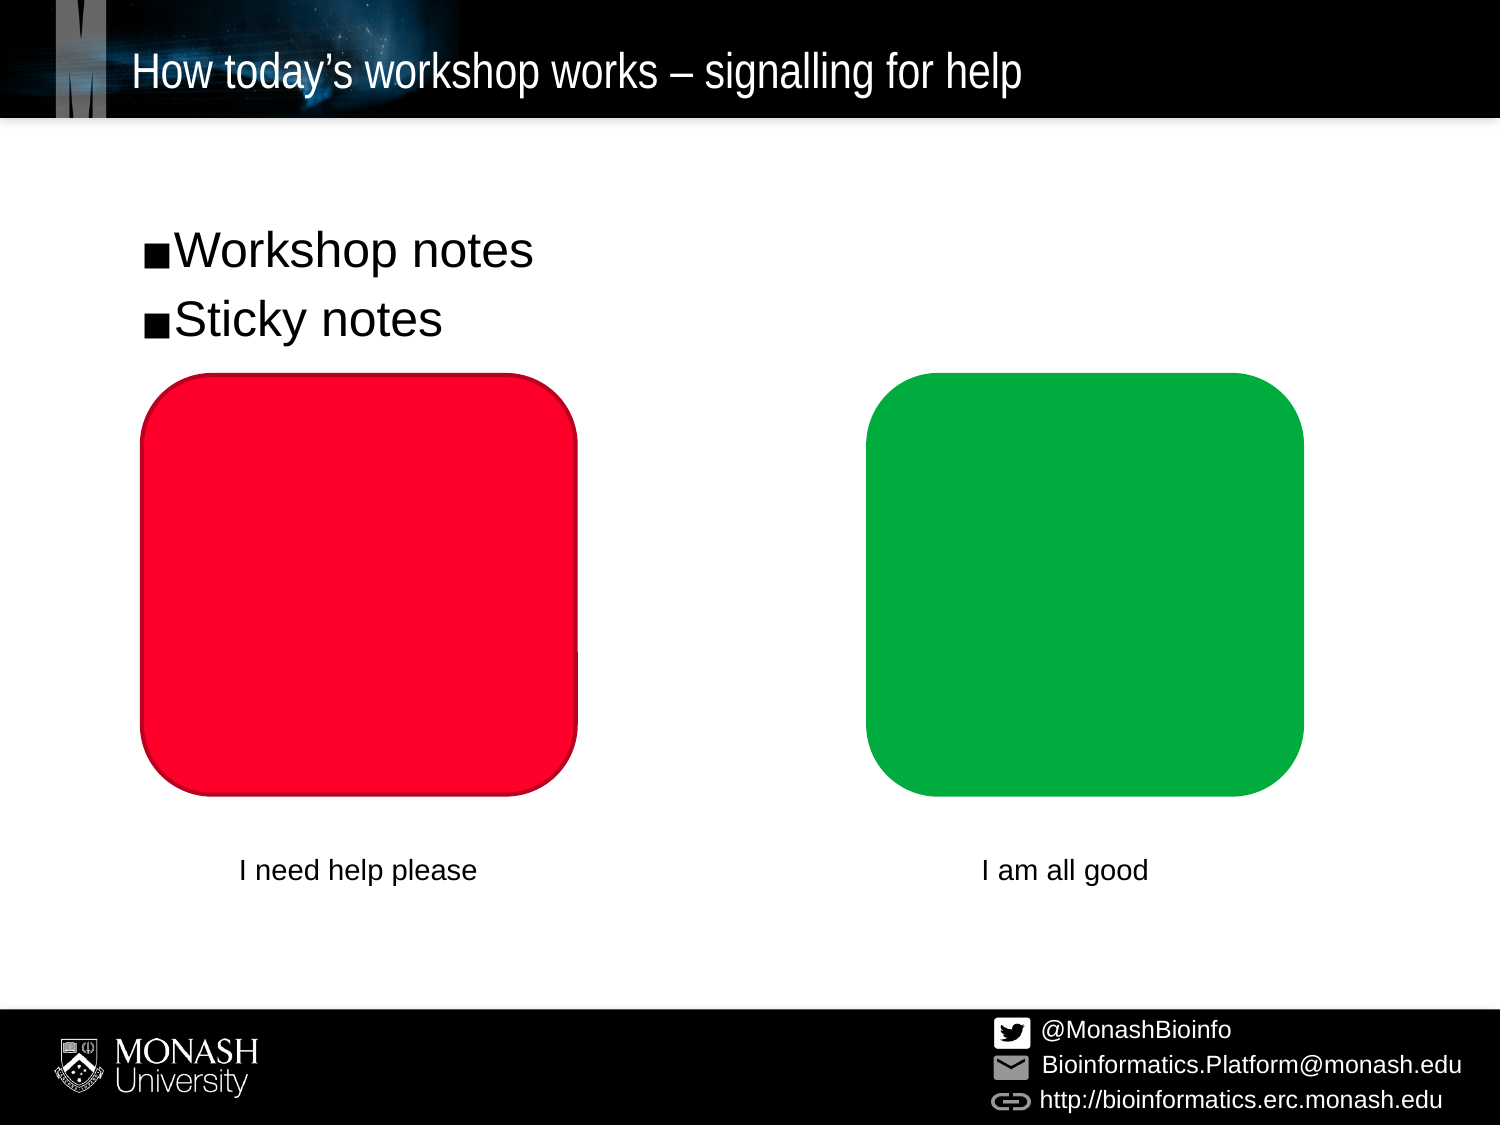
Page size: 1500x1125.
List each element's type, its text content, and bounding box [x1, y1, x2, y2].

picture [0, 0, 670, 118]
text_box I need help please [224, 844, 494, 894]
text_box I am all good [966, 844, 1165, 894]
list Workshop notes Sticky notes [75, 201, 1440, 945]
picture [987, 1014, 1035, 1122]
picture [54, 1038, 258, 1098]
text_box [139, 372, 578, 797]
text_box [866, 372, 1305, 797]
title How today’s workshop works – signalling for help [116, 23, 1425, 108]
